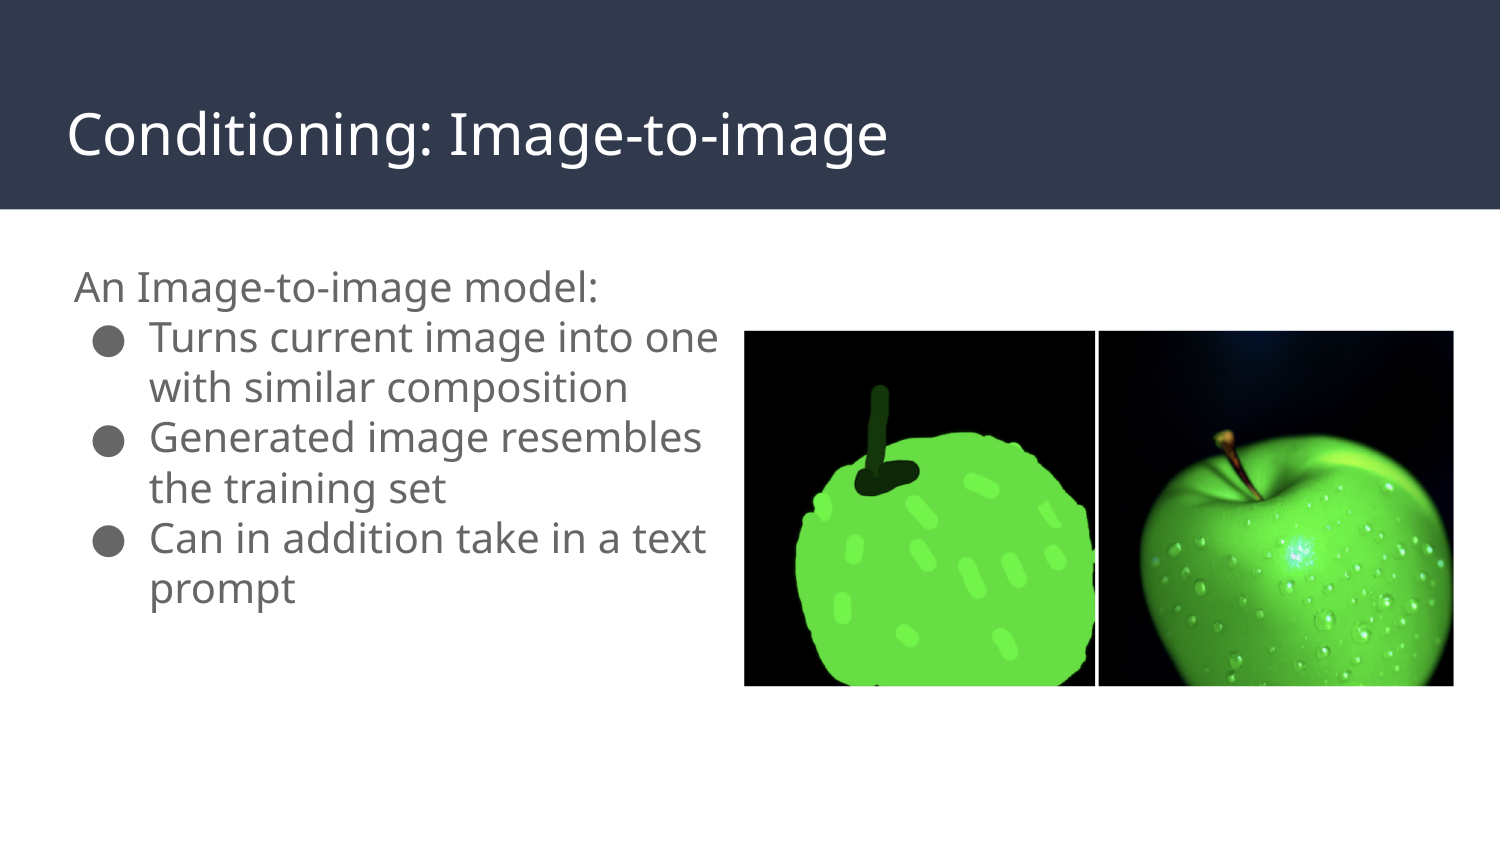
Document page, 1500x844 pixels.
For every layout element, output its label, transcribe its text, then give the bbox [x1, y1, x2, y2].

title Conditioning: Image-to-image [51, 82, 1449, 185]
picture [738, 325, 1461, 693]
text_box An Image-to-image model: Turns current image into one with similar composition Generated image resembles the training set Can in addition take in a text prompt [58, 246, 739, 773]
